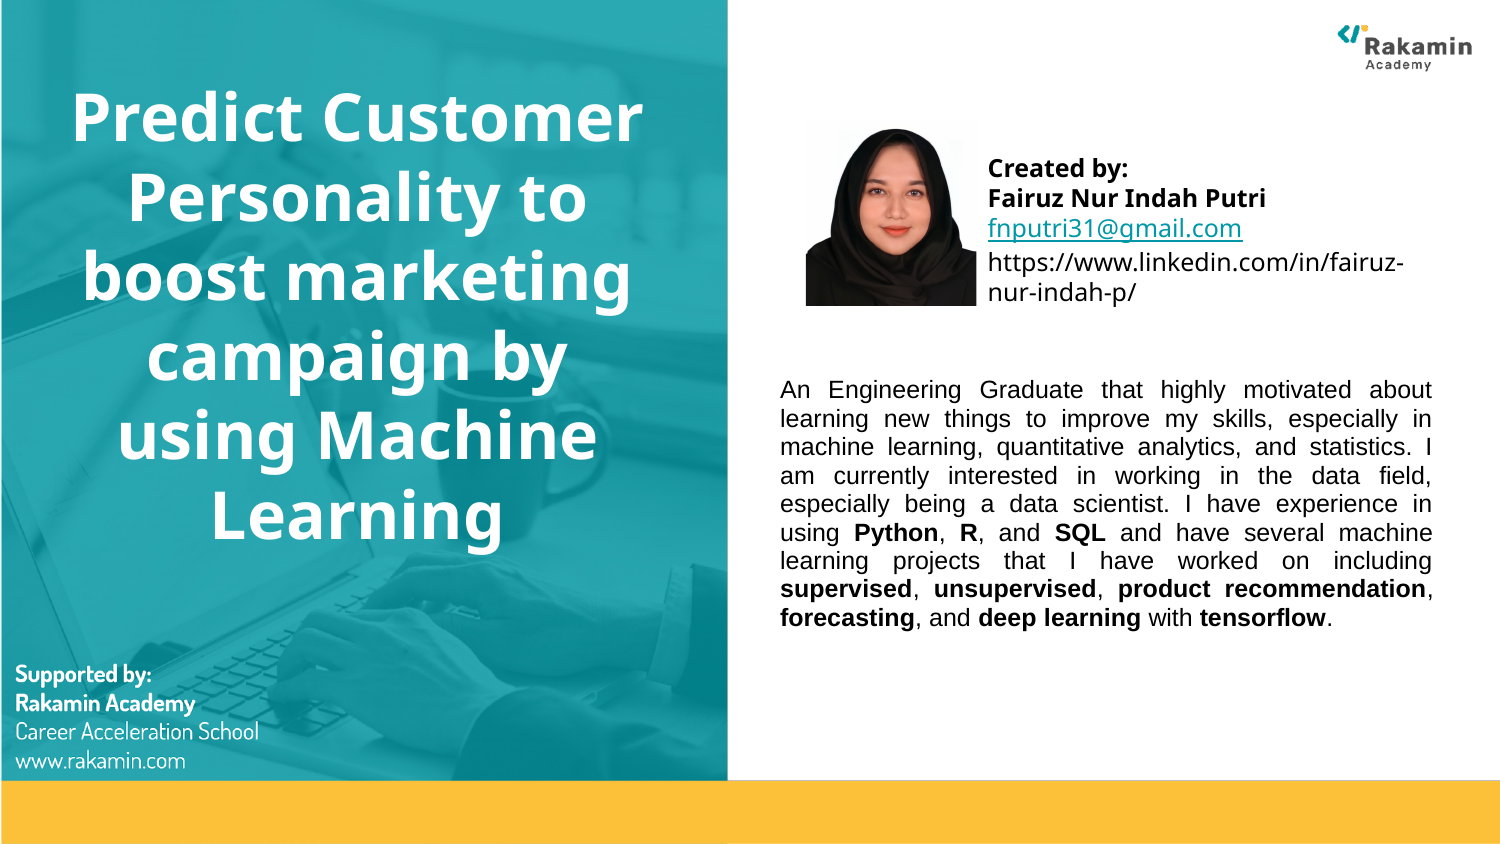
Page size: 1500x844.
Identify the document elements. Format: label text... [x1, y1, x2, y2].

picture [0, 0, 1500, 844]
title Predict Customer Personality to boost marketing campaign by using Machine Learning [51, 237, 665, 568]
text_box Created by: Fairuz Nur Indah Putri fnputri31@gmail.com https://www.linkedin.com/in/fairuz-nur-indah-p/ [981, 147, 1435, 278]
subtitle An Engineering Graduate that highly motivated about learning new things to improve my skills, especially in machine learning, quantitative analytics, and statistics. I am currently interested in working in the data field, especially being a data scientist. I have experience in using Python, R, and SQL and have several machine learning projects that I have worked on including supervised, unsupervised, product recommendation, forecasting, and deep learning with tensorflow. [765, 361, 1449, 739]
